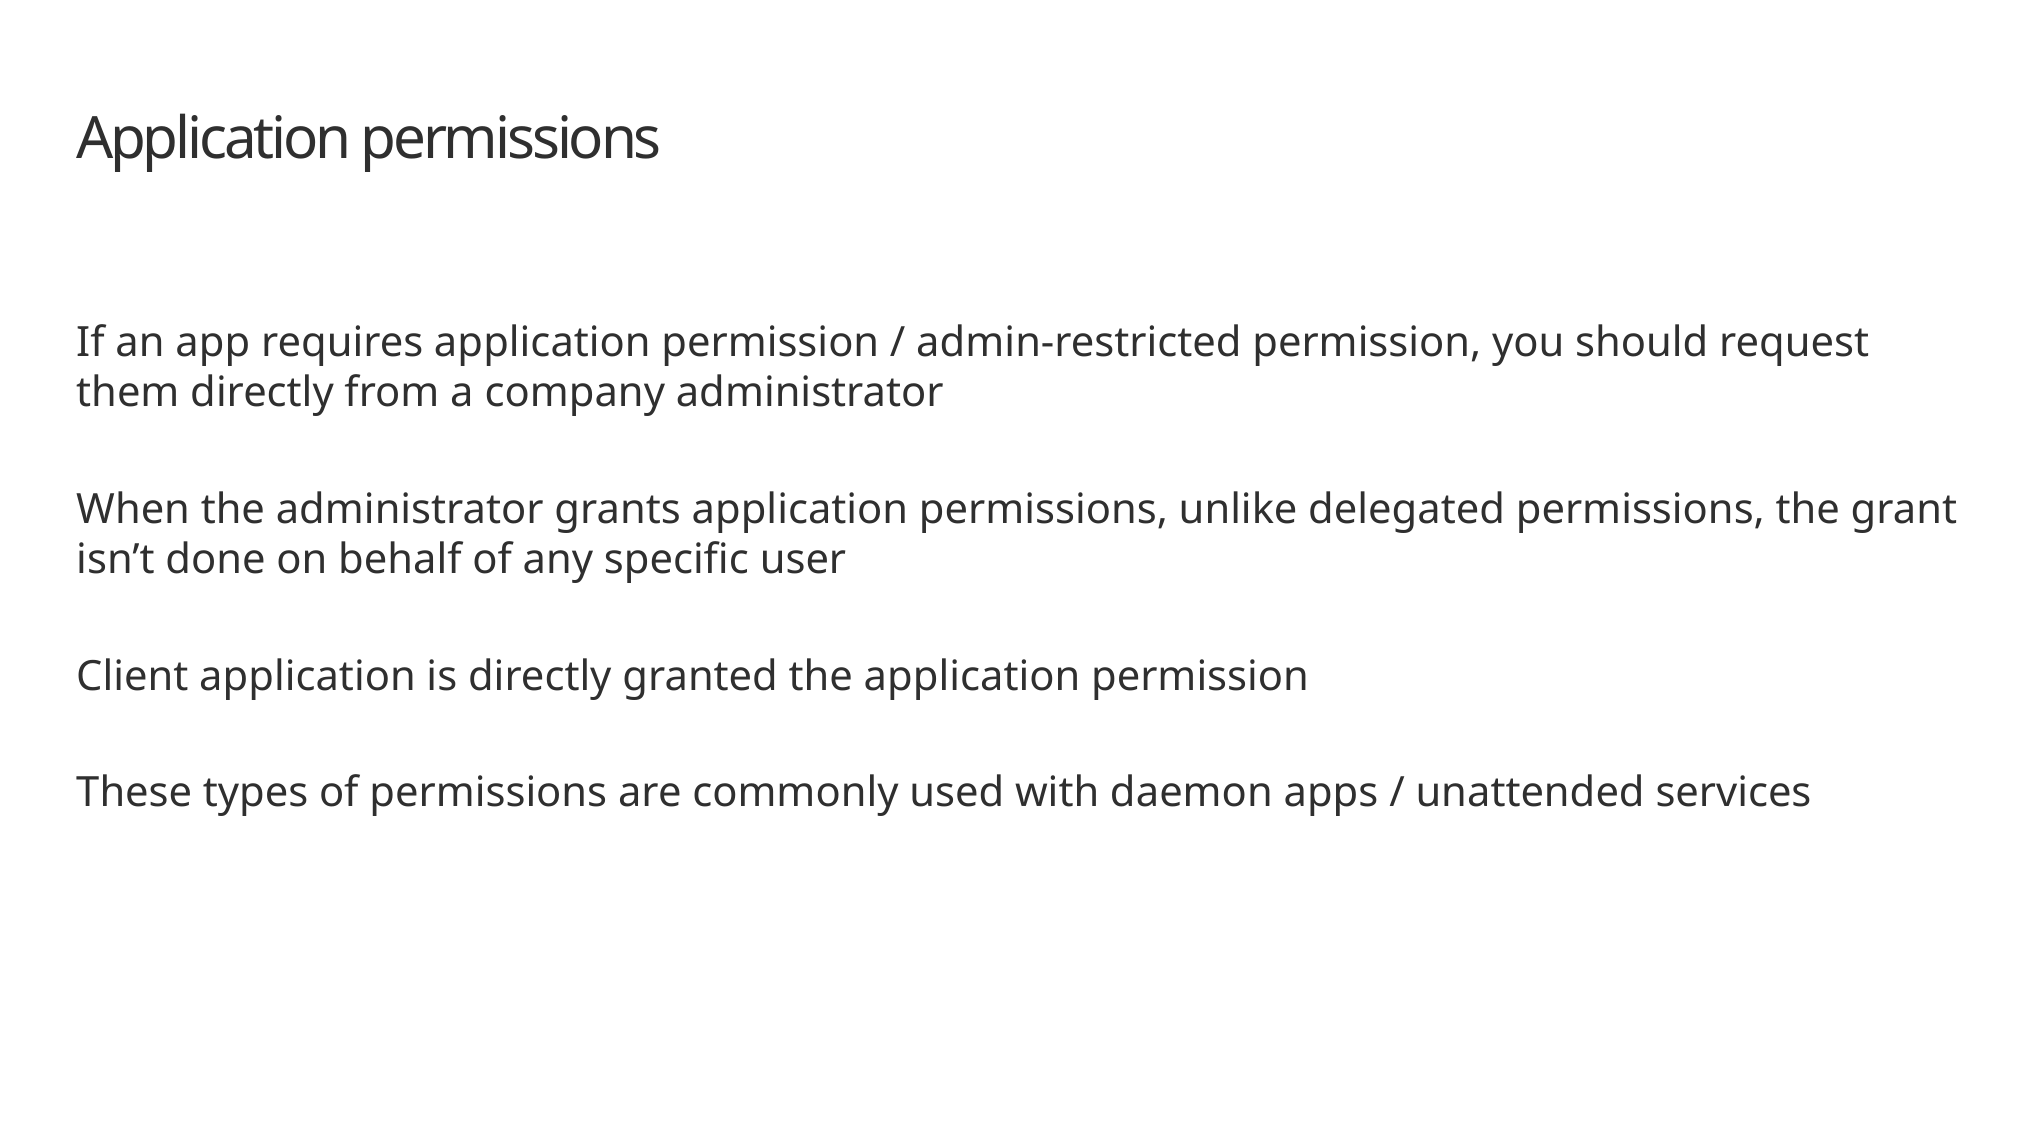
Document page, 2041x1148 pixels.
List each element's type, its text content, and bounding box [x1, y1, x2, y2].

title Application permissions [76, 103, 1969, 172]
list If an app requires application permission / admin-restricted permission, you should request them directly from a company administrator When the administrator grants application permissions, unlike delegated permissions, the grant isn’t done on behalf of any specific user Client application is directly granted the application permission These types of permissions are commonly used with daemon apps / unattended services [76, 314, 1969, 830]
